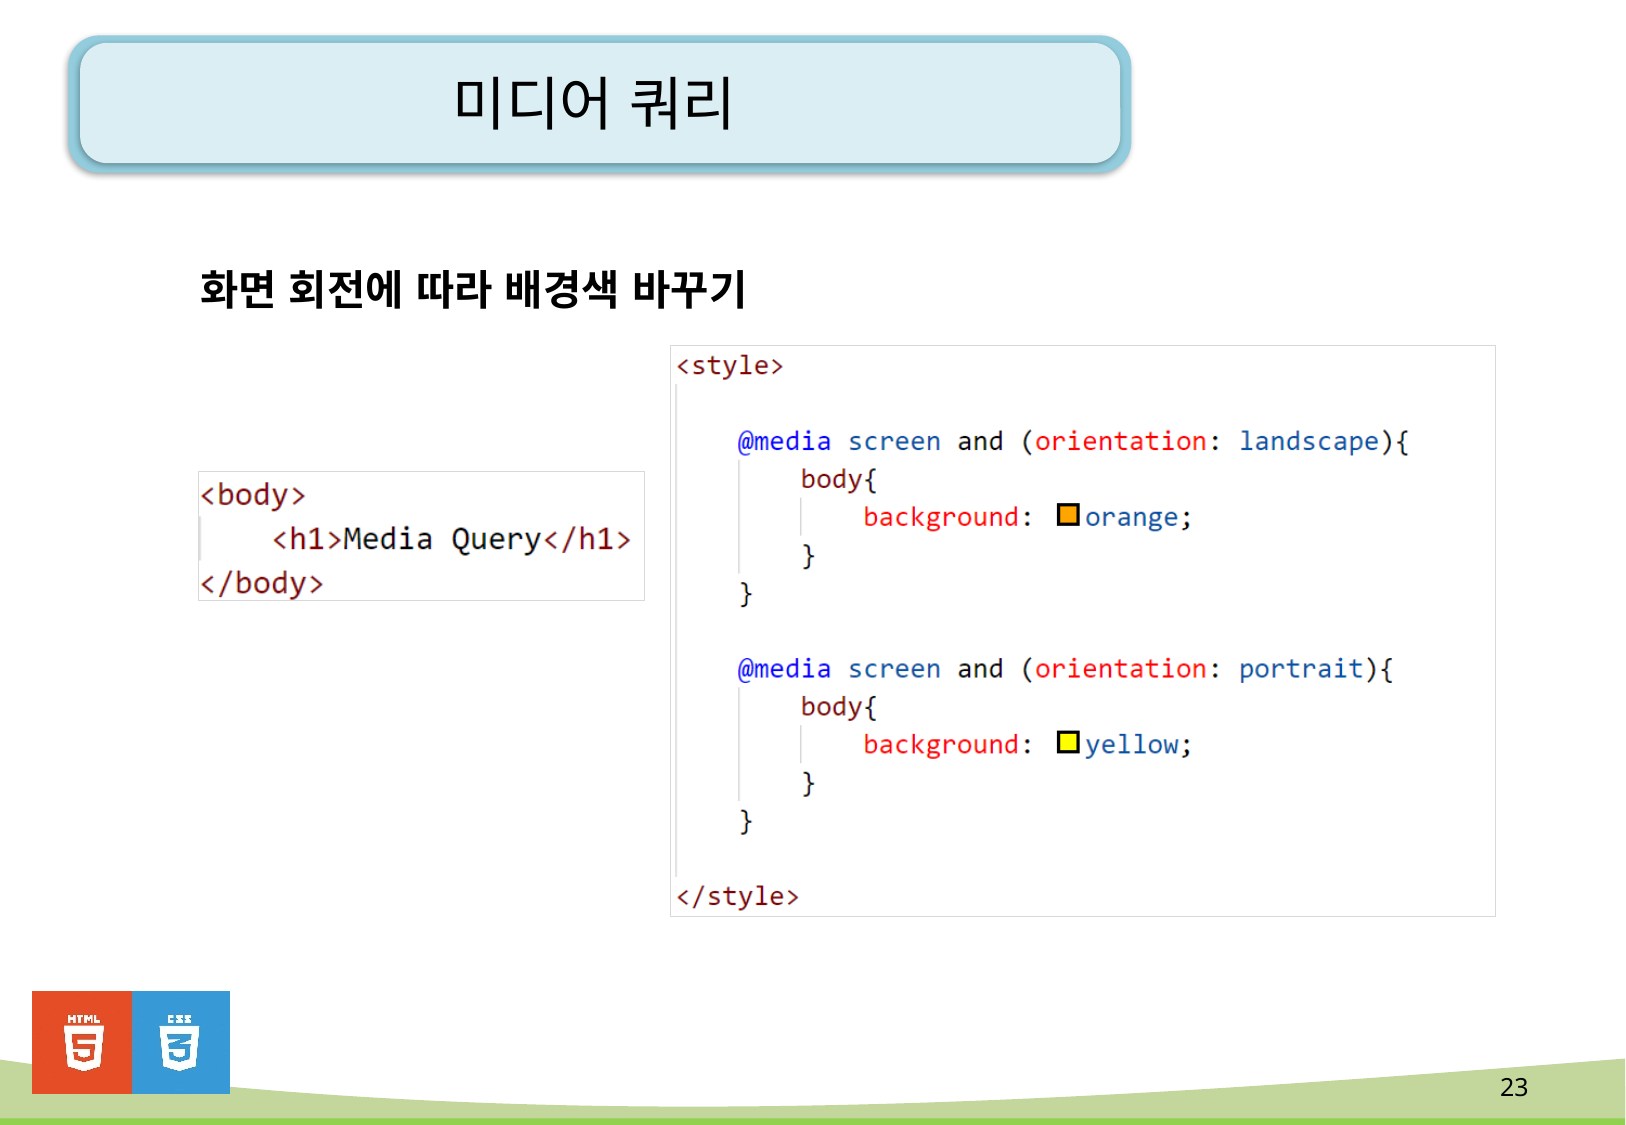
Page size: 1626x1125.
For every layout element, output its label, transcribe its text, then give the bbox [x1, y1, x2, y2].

slide_number 23 [1452, 1058, 1544, 1119]
text_box 화면 회전에 따라 배경색 바꾸기 [185, 231, 836, 322]
picture [32, 991, 230, 1094]
picture [670, 344, 1496, 918]
title 미디어 쿼리 [68, 32, 1121, 173]
picture [197, 471, 645, 601]
